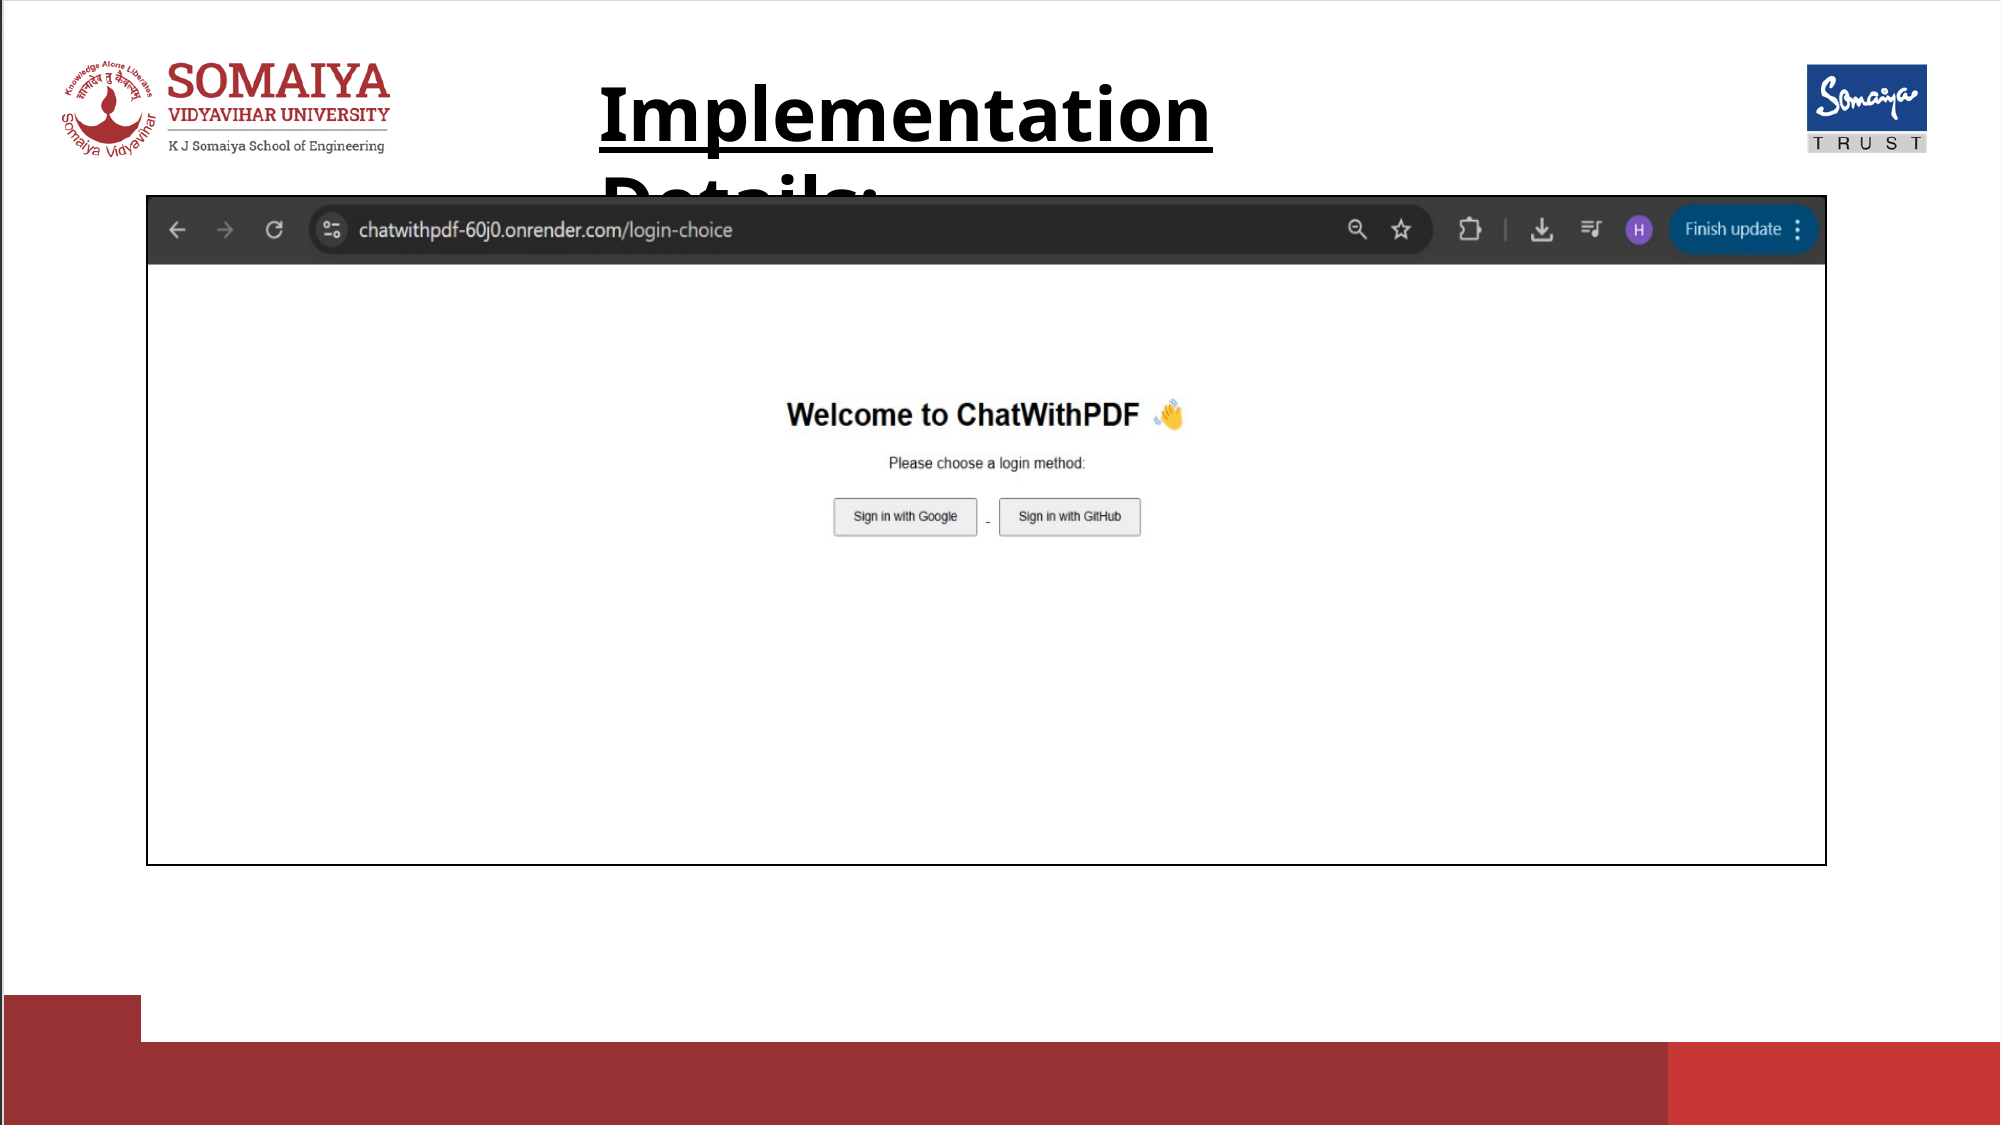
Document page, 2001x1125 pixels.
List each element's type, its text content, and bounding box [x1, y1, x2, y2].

text_box Implementation Details: [584, 59, 1416, 195]
picture [0, 0, 2001, 1125]
